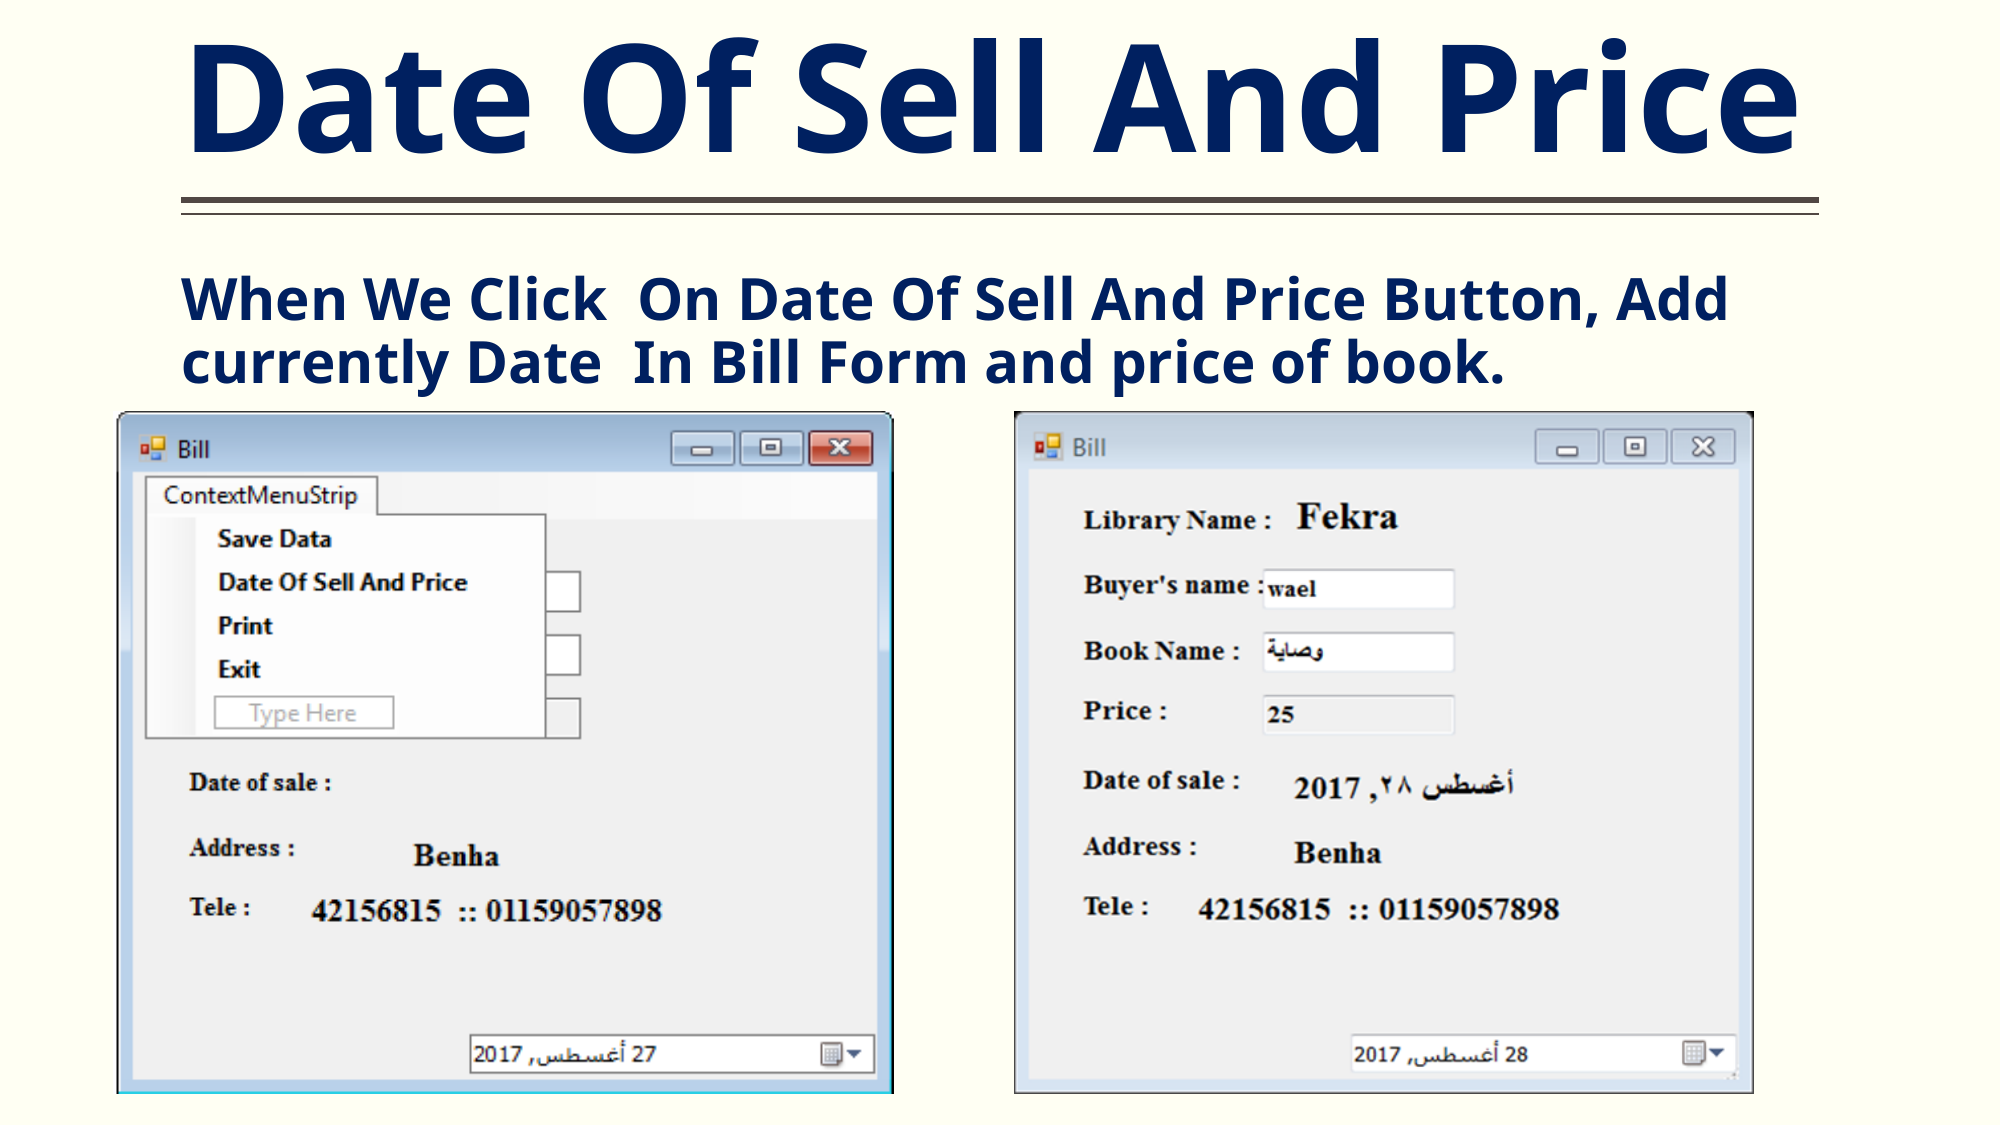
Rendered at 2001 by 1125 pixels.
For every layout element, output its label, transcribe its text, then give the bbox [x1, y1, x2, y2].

title Date Of Sell And Price [181, 12, 1819, 193]
picture [1014, 411, 1754, 1095]
picture [113, 411, 894, 1095]
list When We Click On Date Of Sell And Price Button, Add currently Date In Bill Form and price of book. [181, 262, 1819, 1013]
